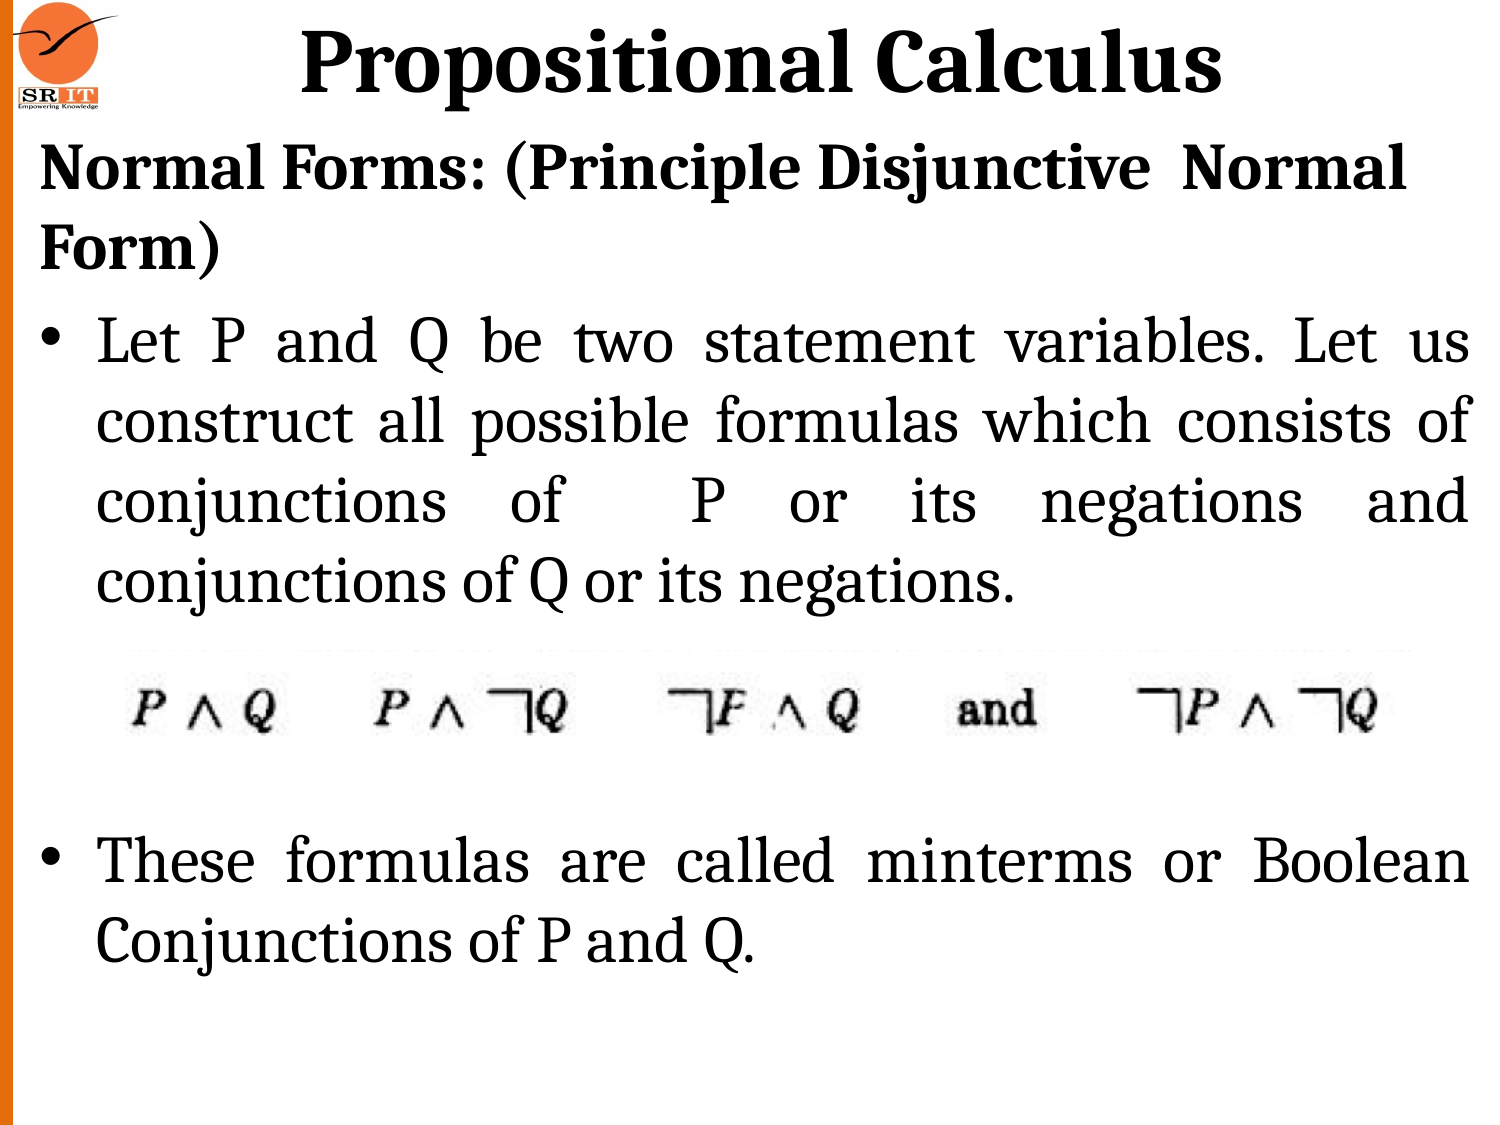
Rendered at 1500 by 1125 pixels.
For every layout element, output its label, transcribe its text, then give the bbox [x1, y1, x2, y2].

picture [124, 649, 1427, 751]
picture [13, 0, 24, 113]
title Propositional Calculus [24, 0, 1500, 113]
list Normal Forms: (Principle Disjunctive Normal Form) Let P and Q be two statement variables. Let us construct all possible formulas which consists of conjunctions of P or its negations and conjunctions of Q or its negations. These formulas are called minterms or Boolean Conjunctions of P and Q. [24, 114, 1488, 1125]
